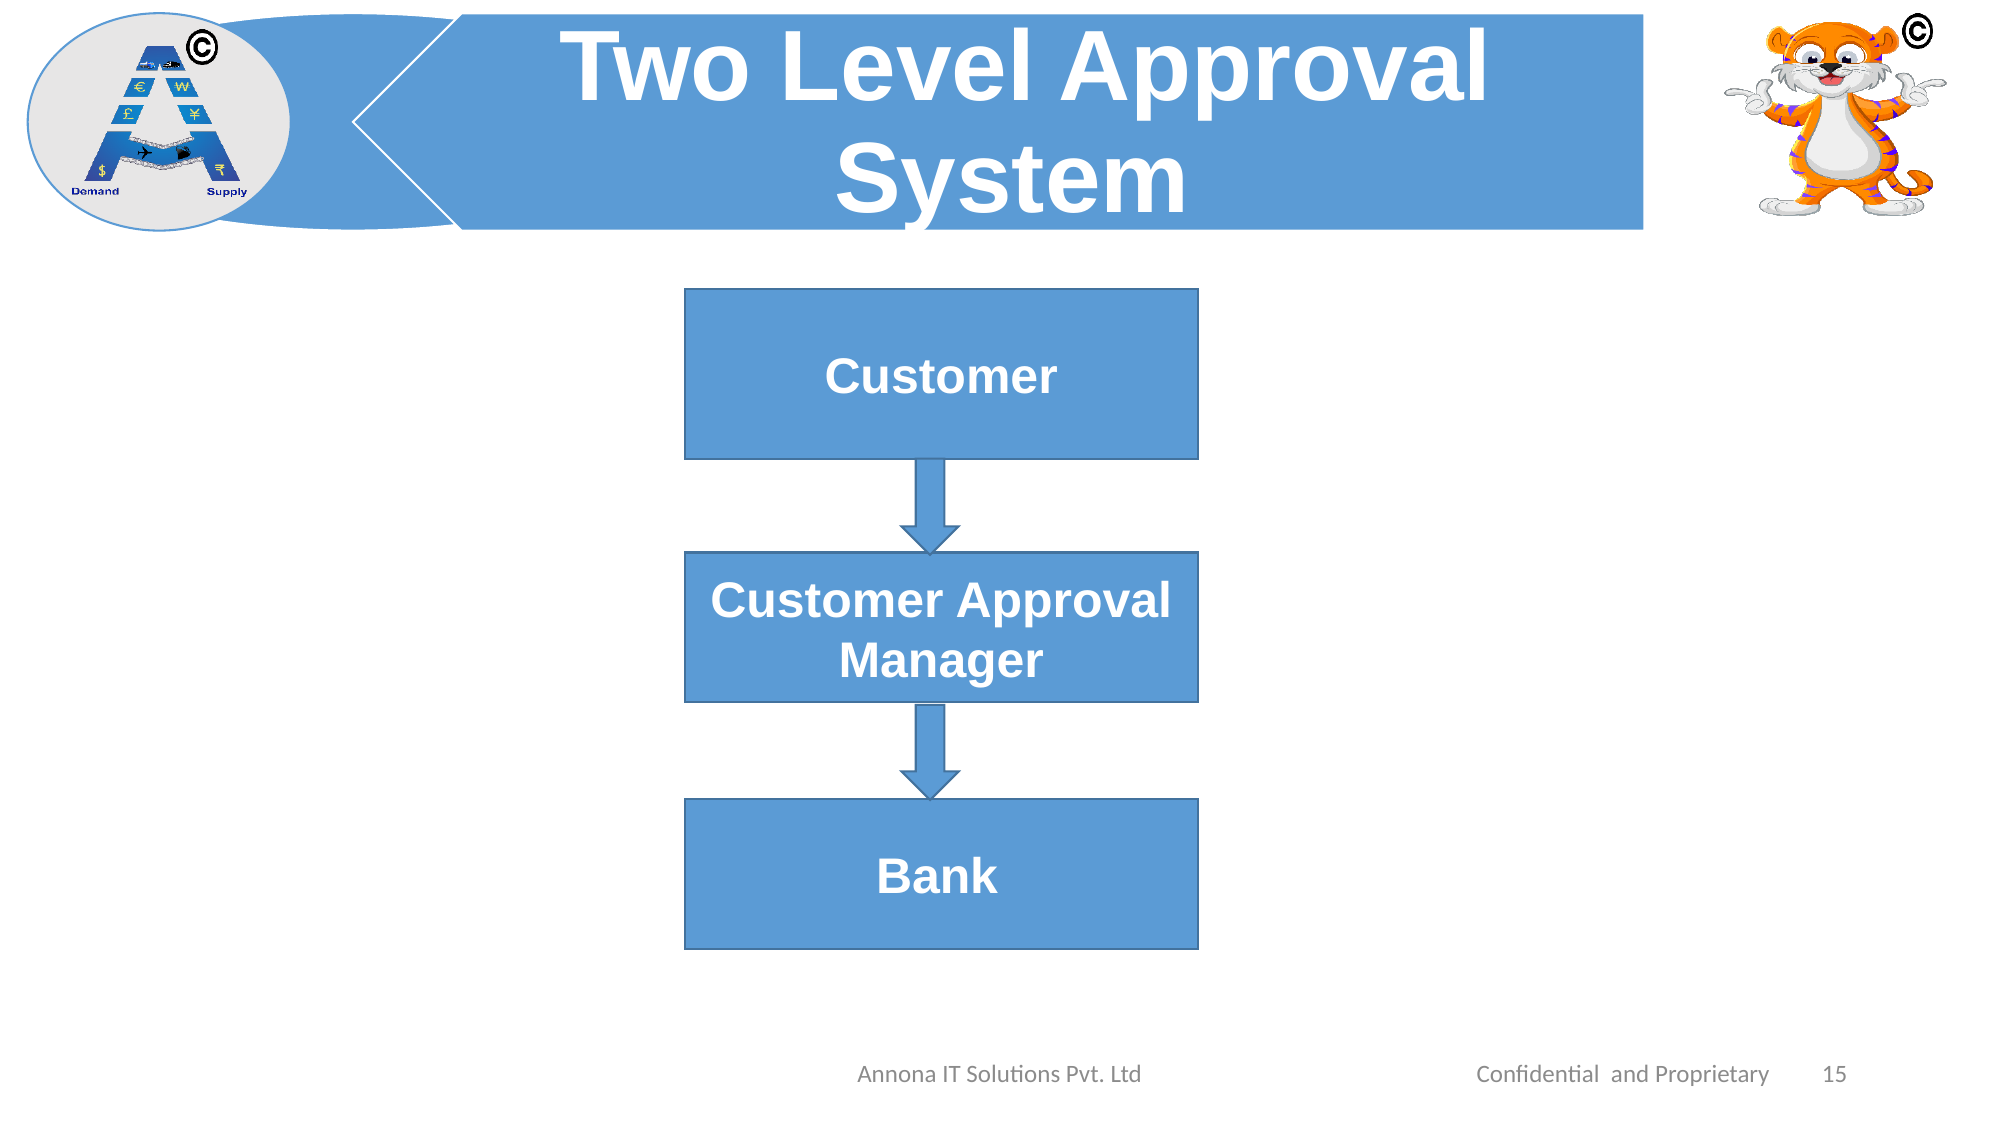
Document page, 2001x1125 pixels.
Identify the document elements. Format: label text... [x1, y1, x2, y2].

text_box [898, 703, 962, 802]
text_box Customer Approval Manager [684, 551, 1199, 703]
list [71, 46, 247, 197]
picture [186, 29, 218, 65]
slide_number Confidential and Proprietary 15 [1412, 1042, 1863, 1103]
text_box [898, 457, 962, 557]
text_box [27, 13, 1970, 231]
picture [1700, 13, 1970, 224]
footer Annona IT Solutions Pvt. Ltd [662, 1042, 1338, 1103]
text_box Customer [684, 288, 1199, 460]
text_box Bank [684, 798, 1199, 950]
